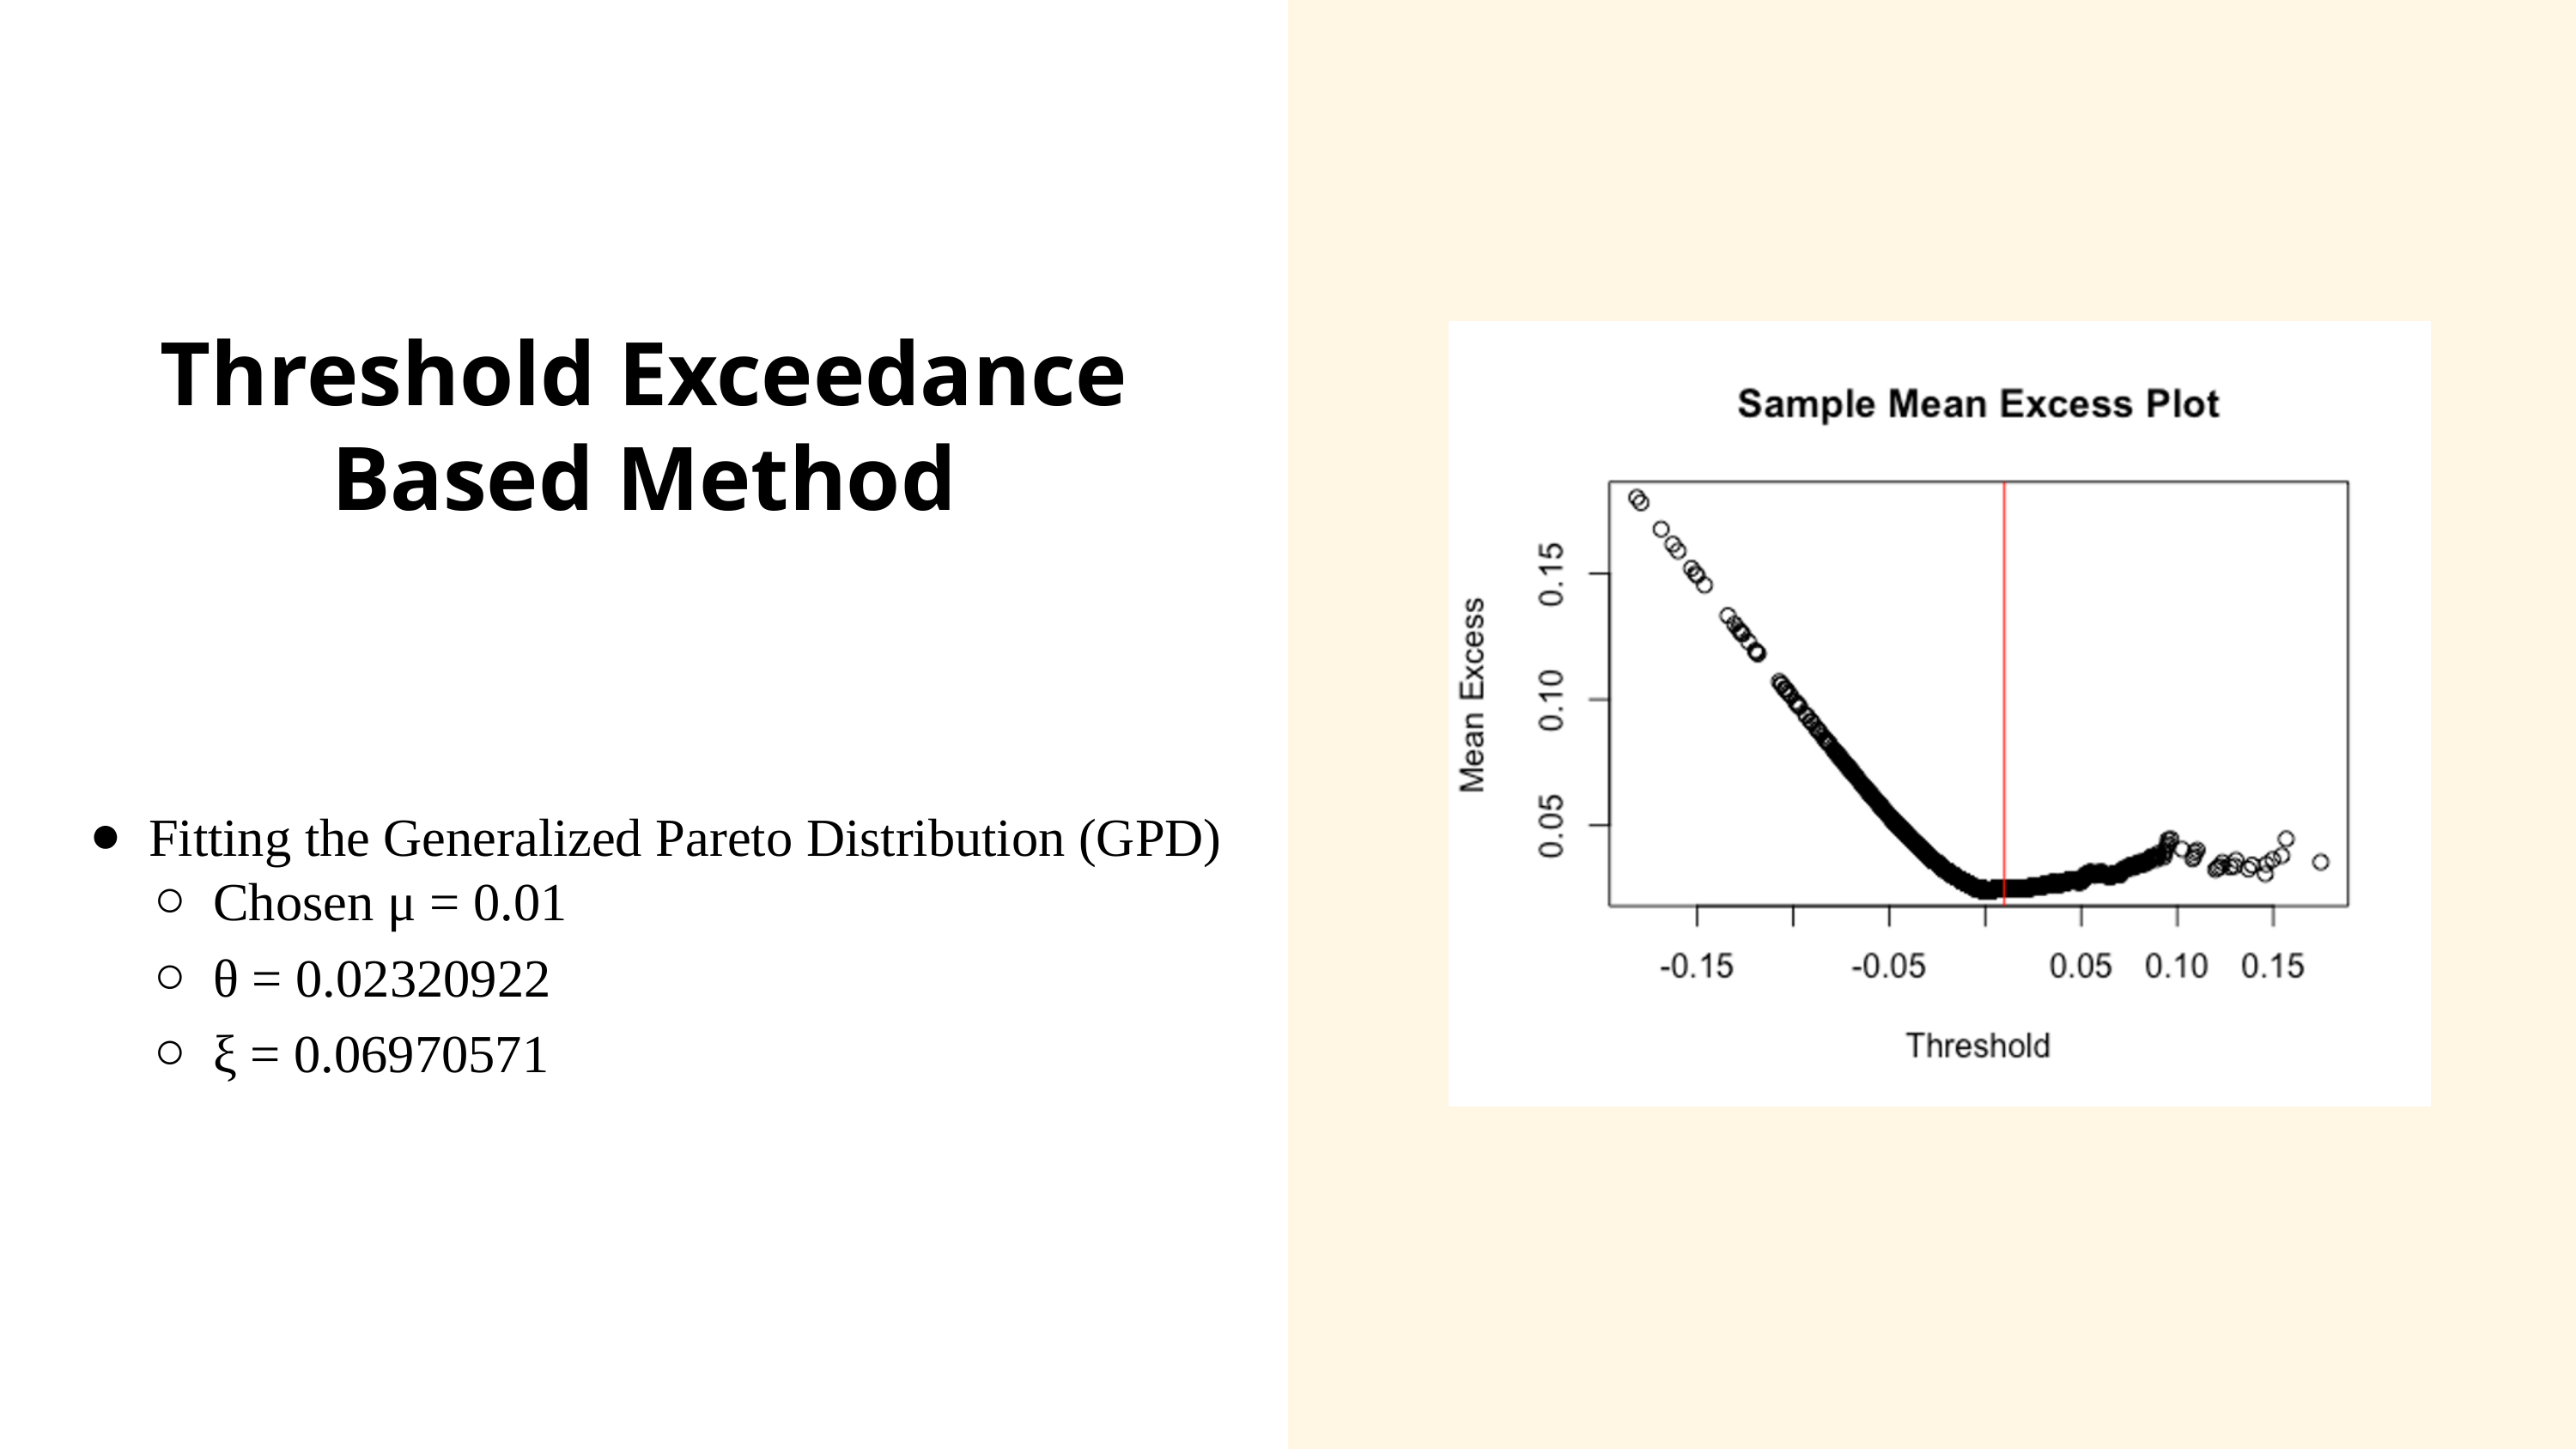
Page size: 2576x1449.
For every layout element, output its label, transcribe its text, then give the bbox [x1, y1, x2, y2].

picture [1449, 321, 2431, 1107]
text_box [1287, 0, 2576, 1449]
text_box Threshold Exceedance Based Method [71, 318, 1217, 529]
text_box Fitting the Generalized Pareto Distribution (GPD) Chosen μ = 0.01 θ = 0.02320922 ξ = 0.06970571 [71, 790, 1275, 1173]
